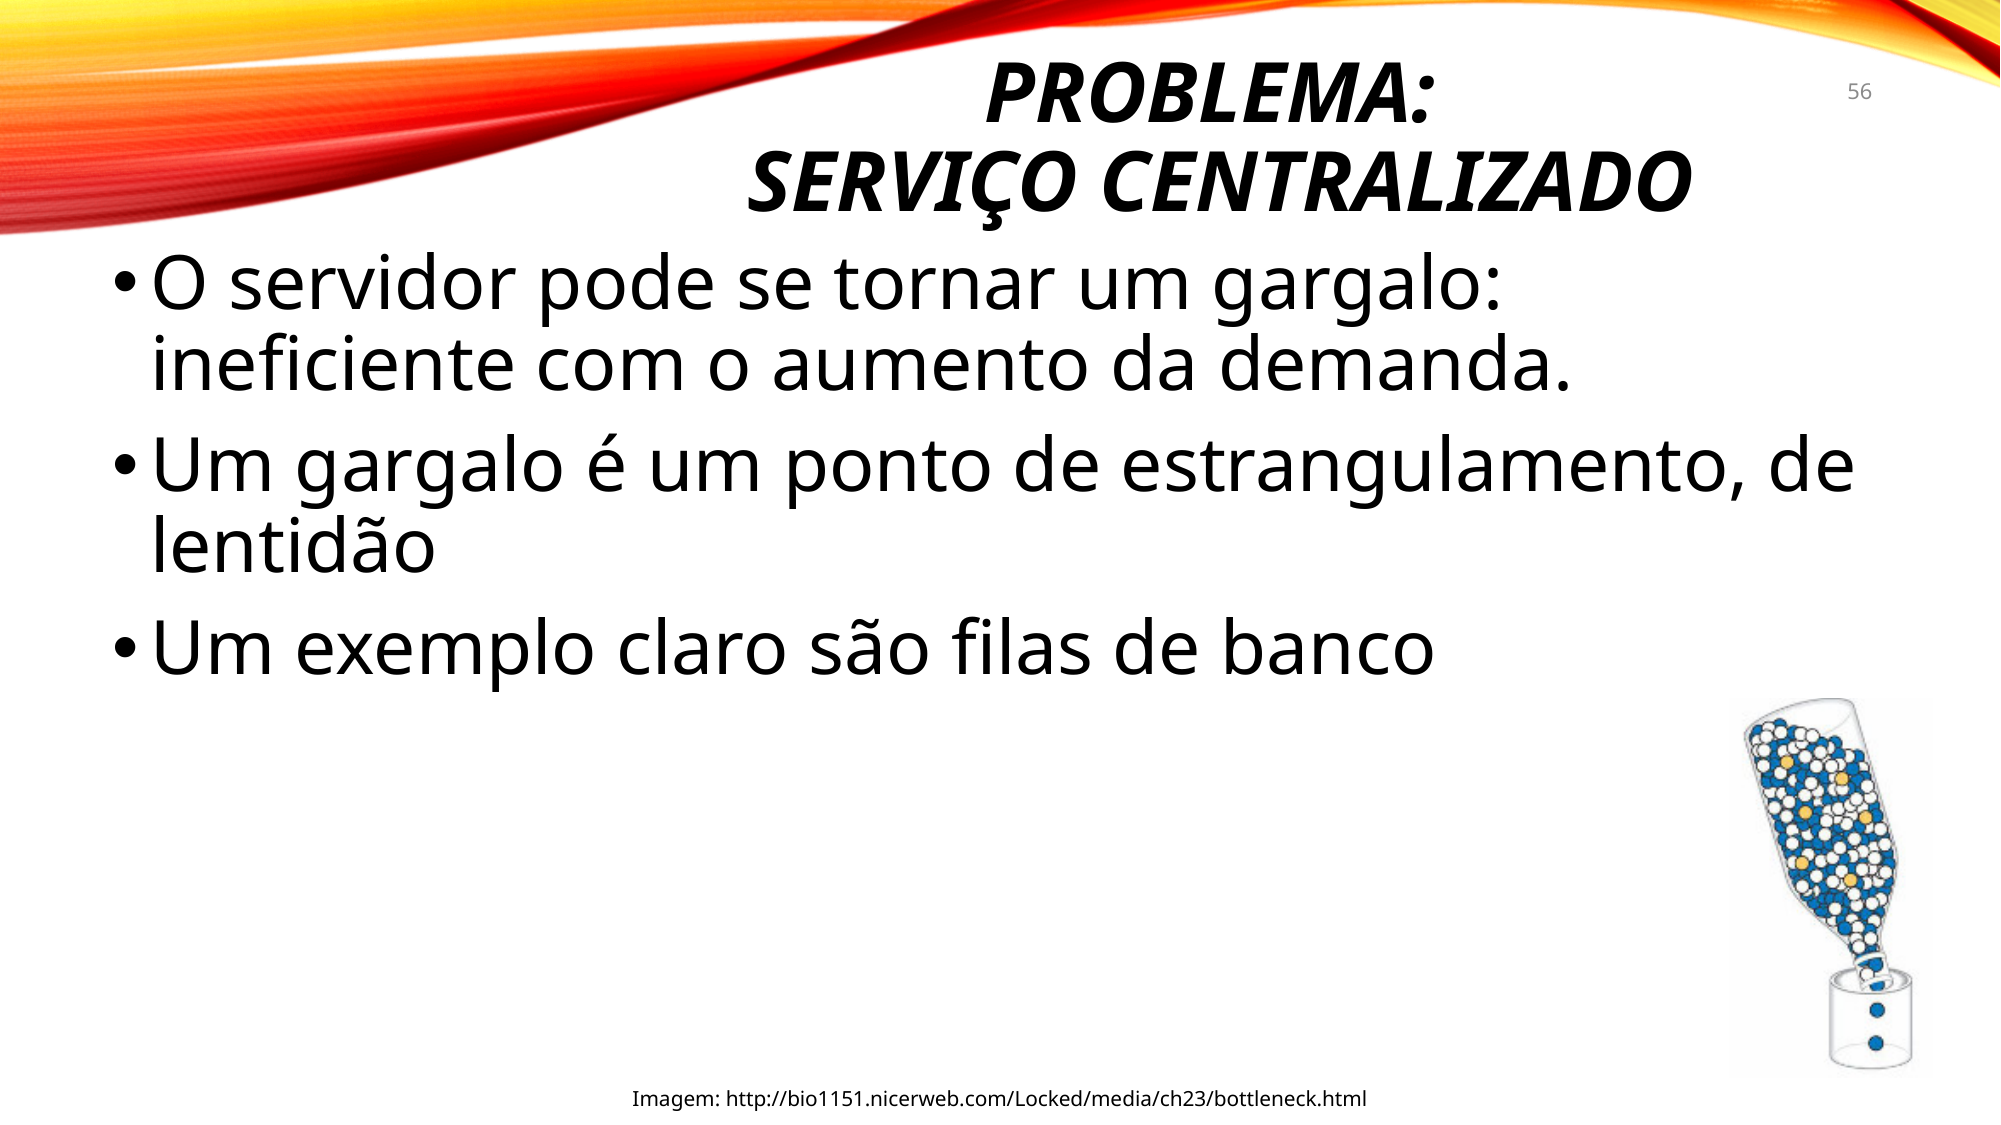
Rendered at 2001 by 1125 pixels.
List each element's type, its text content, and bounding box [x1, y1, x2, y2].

text_box Imagem: http://bio1151.nicerweb.com/Locked/media/ch23/bottleneck.html [617, 1077, 1383, 1118]
title Problema: Serviço centralizado [439, 16, 2000, 264]
slide_number 56 [1437, 62, 1888, 123]
picture [0, 0, 2000, 237]
picture [1728, 697, 1933, 1079]
list O servidor pode se tornar um gargalo: ineficiente com o aumento da demanda. Um gargalo é um ponto de estrangulamento, de lentidão Um exemplo claro são filas de banco [97, 236, 1888, 1063]
